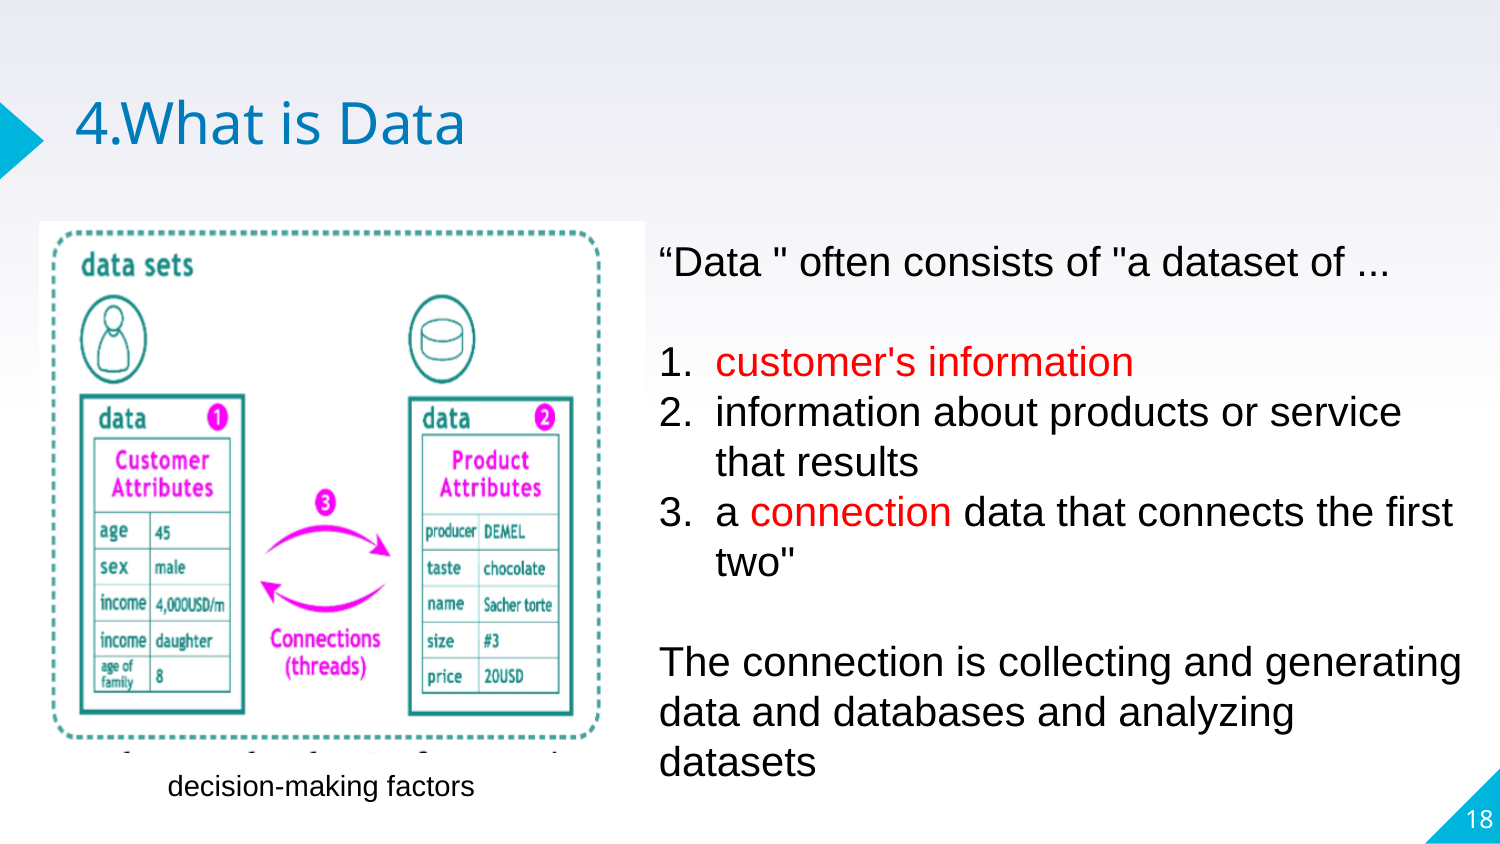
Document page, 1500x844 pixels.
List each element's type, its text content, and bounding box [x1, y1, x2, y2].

text_box decision-making factors [152, 761, 491, 810]
picture [38, 221, 645, 753]
text_box “Data " often consists of "a dataset of ... customer's information information about products or service that results a connection data that connects the first two" The connection is collecting and generating data and databases and analyzing datasets [644, 227, 1479, 793]
title 4.What is Data [75, 99, 1001, 165]
slide_number 18 [1418, 760, 1494, 838]
